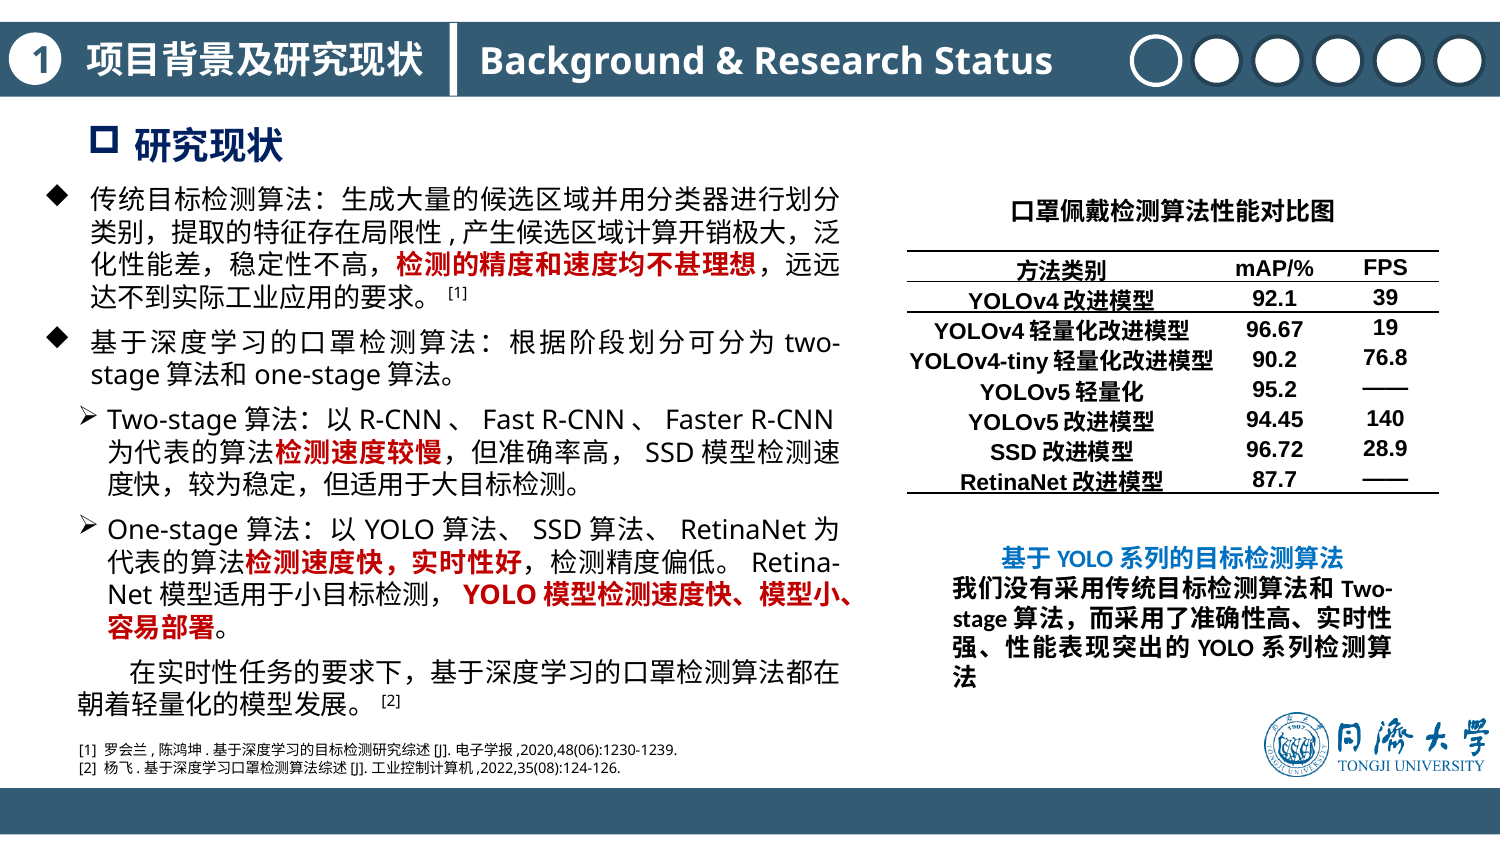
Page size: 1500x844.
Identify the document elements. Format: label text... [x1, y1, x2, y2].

table_cell YOLOv4-tiny轻量化改进模型 [907, 342, 1217, 372]
text_box [0, 20, 1500, 99]
text_box 1 [6, 30, 64, 88]
text_box [1311, 34, 1365, 87]
table_cell 39 [1333, 282, 1439, 311]
table_cell YOLOv4改进模型 [907, 282, 1217, 311]
table_header FPS [1333, 252, 1439, 281]
text_box [1129, 34, 1183, 87]
table_cell 92.1 [1217, 282, 1333, 311]
text_box [448, 21, 459, 98]
text_box [1372, 34, 1426, 87]
table_cell 76.8 [1333, 342, 1439, 372]
text_box 项目背景及研究现状 [459, 28, 549, 89]
text_box Background & Research Status [464, 29, 1070, 90]
table_cell YOLOv5轻量化 [907, 372, 1217, 402]
table_cell 19 [1333, 313, 1439, 342]
text_box [1251, 34, 1304, 87]
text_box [1264, 712, 1490, 777]
table_cell YOLOv5改进模型 [907, 402, 1217, 432]
text_box [1] 罗会兰,陈鸿坤.基于深度学习的目标检测研究综述[J].电子学报,2020,48(06):1230-1239. [2] 杨飞.基于深度学习口罩检测算法综述[J].工业控制计算机,2022,35(08):124-126. [64, 733, 818, 784]
table_cell 94.45 [1217, 402, 1333, 432]
table_cell SSD改进模型 [907, 432, 1217, 463]
text_box 口罩佩戴检测算法性能对比图 [907, 188, 1439, 234]
text_box 项目背景及研究现状 [71, 28, 448, 89]
table_cell —— [1333, 463, 1439, 492]
table_cell 96.67 [1217, 313, 1333, 342]
text_box [0, 786, 1500, 836]
table_header mAP/% [1217, 252, 1333, 281]
text_box [1433, 34, 1486, 87]
table_cell 87.7 [1217, 463, 1333, 492]
text_box 研究现状 [72, 114, 551, 175]
table_cell 95.2 [1217, 372, 1333, 402]
table_cell 28.9 [1333, 432, 1439, 463]
table_cell 90.2 [1217, 342, 1333, 372]
text_box 基于YOLO系列的目标检测算法 我们没有采用传统目标检测算法和Two-stage算法，而采用了准确性高、实时性强、性能表现突出的YOLO系列检测算法 [938, 504, 1408, 700]
table_cell 140 [1333, 402, 1439, 432]
table_cell YOLOv4轻量化改进模型 [907, 313, 1217, 342]
table_cell —— [1333, 372, 1439, 402]
text_box 传统目标检测算法：生成大量的候选区域并用分类器进行划分类别，提取的特征存在局限性,产生候选区域计算开销极大，泛化性能差，稳定性不高，检测的精度和速度均不甚理想，远远达不到实际工业应用的要求。[1] 基于深度学习的口罩检测算法：根据阶段划分可分为two-stage算法和one-stage算法。 Two-stage算法：以R-CNN、Fast R-CNN、Faster R-CNN为代表的算法检测速度较慢，但准确率高，SSD模型检测速度快，较为稳定，但适用于大目标检测。 One-stage算法：以YOLO算法、SSD算法、RetinaNet为代表的算法检测速度快，实时性好，检测精度偏低。Retina-Net模型适用于小目标检测，YOLO模型检测速度快、模型小、容易部署。 在实时性任务的要求下，基于深度学习的口罩检测算法都在朝着轻量化的模型发展。[2] [26, 175, 856, 728]
text_box [1190, 34, 1244, 87]
table_cell 96.72 [1217, 432, 1333, 463]
table_header 方法类别 [907, 252, 1217, 281]
table_cell RetinaNet改进模型 [907, 463, 1217, 492]
